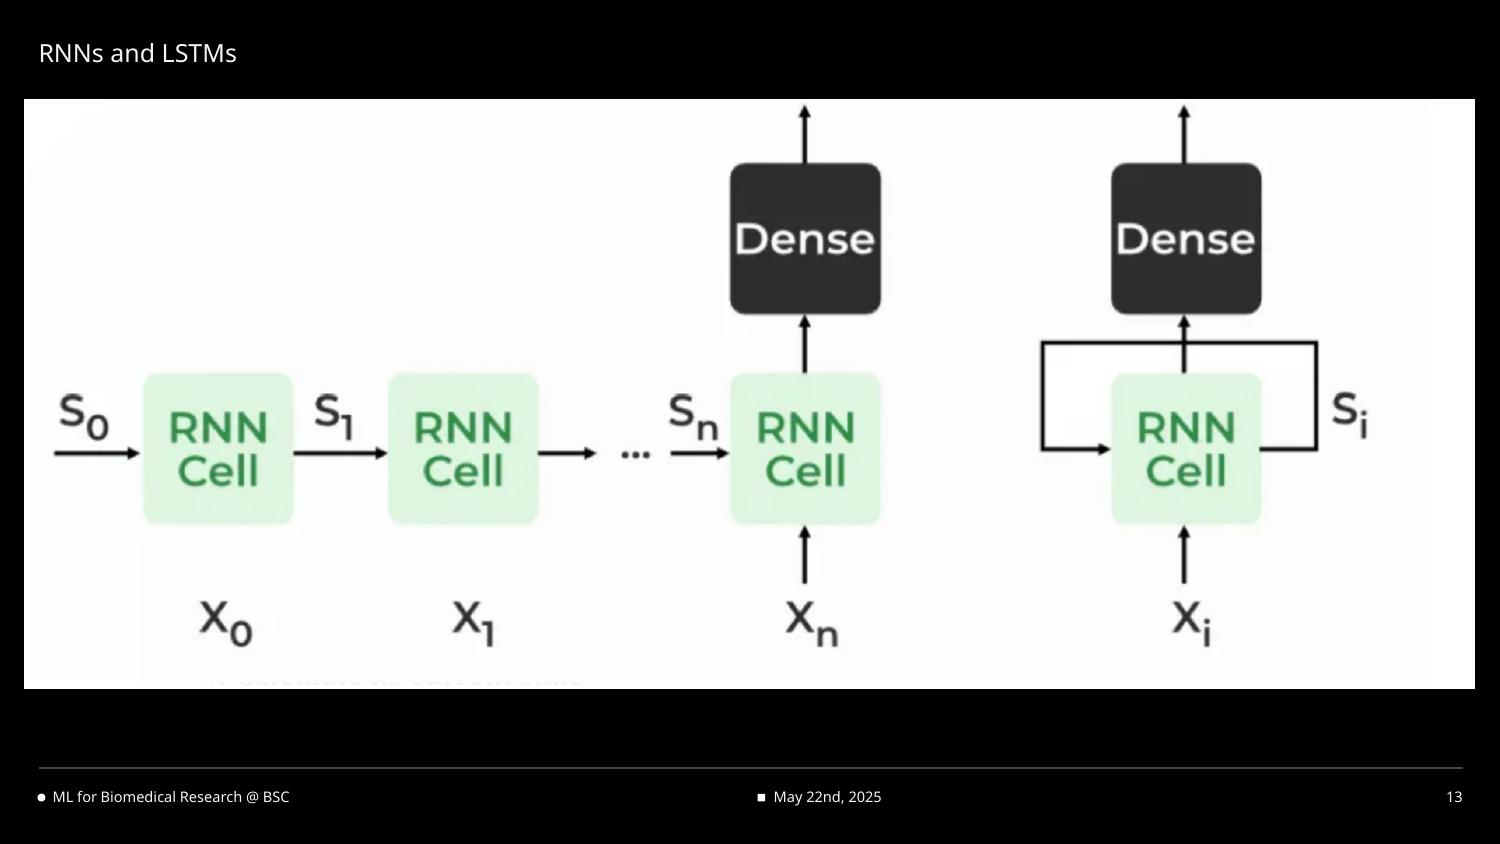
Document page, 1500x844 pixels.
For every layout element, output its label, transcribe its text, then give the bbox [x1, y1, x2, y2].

subtitle ML for Biomedical Research @ BSC [52, 767, 496, 806]
subtitle May 22nd, 2025 [773, 767, 1151, 806]
picture [24, 99, 1476, 690]
subtitle RNNs and LSTMs [38, 37, 510, 75]
subtitle 13 [1125, 768, 1463, 806]
